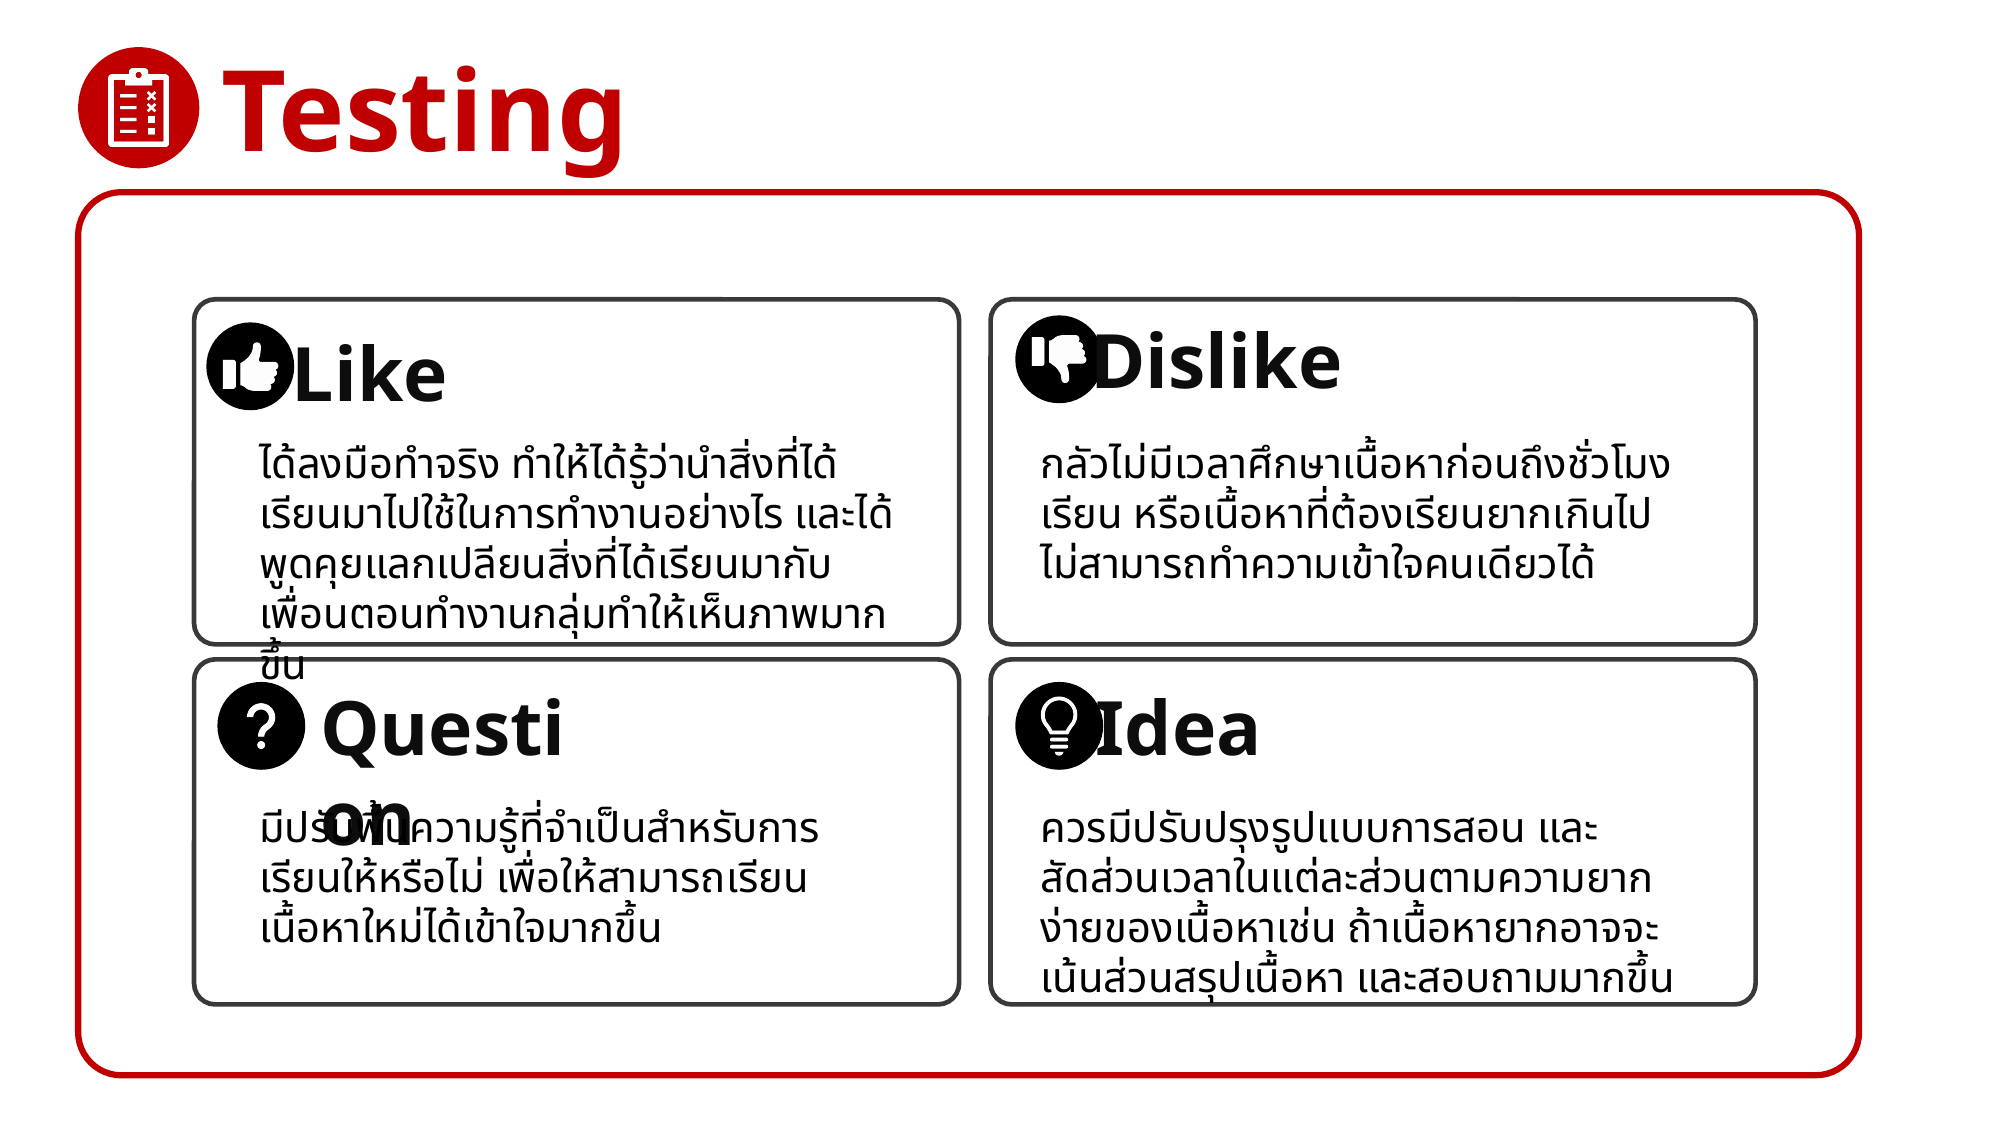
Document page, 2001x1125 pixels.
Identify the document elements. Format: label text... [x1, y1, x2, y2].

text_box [1015, 315, 1104, 404]
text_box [206, 322, 295, 411]
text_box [217, 681, 306, 770]
text_box กลัวไม่มีเวลาศึกษาเนื้อหาก่อนถึงชั่วโมงเรียน หรือเนื้อหาที่ต้องเรียนยากเกินไปไม่สามารถทำความเข้าใจคนเดียวได้ [1025, 429, 1697, 595]
text_box Like [277, 318, 463, 424]
text_box ควรมีปรับปรุงรูปแบบการสอน และสัดส่วนเวลาในแต่ละส่วนตามความยากง่ายของเนื้อหาเช่น ถ้าเนื้อหายากอาจจะเน้นส่วนสรุปเนื้อหา และสอบถามมากขึ้น [1025, 793, 1697, 1009]
text_box มีปรับพื้นความรู้ที่จำเป็นสำหรับการเรียนให้หรือไม่ เพื่อให้สามารถเรียนเนื้อหาใหม่ได้เข้าใจมากขึ้น [244, 793, 916, 959]
text_box Idea [1080, 672, 1277, 778]
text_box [78, 47, 200, 169]
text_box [1015, 681, 1104, 770]
text_box [77, 191, 1861, 1077]
text_box Question [305, 695, 602, 793]
text_box Testing [206, 32, 645, 182]
text_box ได้ลงมือทำจริง ทำให้ได้รู้ว่านำสิ่งที่ได้เรียนมาไปใช้ในการทำงานอย่างไร และได้พูดคุยแลกเปลียนสิ่งที่ได้เรียนมากับเพื่อนตอนทำงานกลุ่มทำให้เห็นภาพมากขึ้น [244, 429, 916, 695]
text_box Dislike [1075, 306, 1358, 411]
